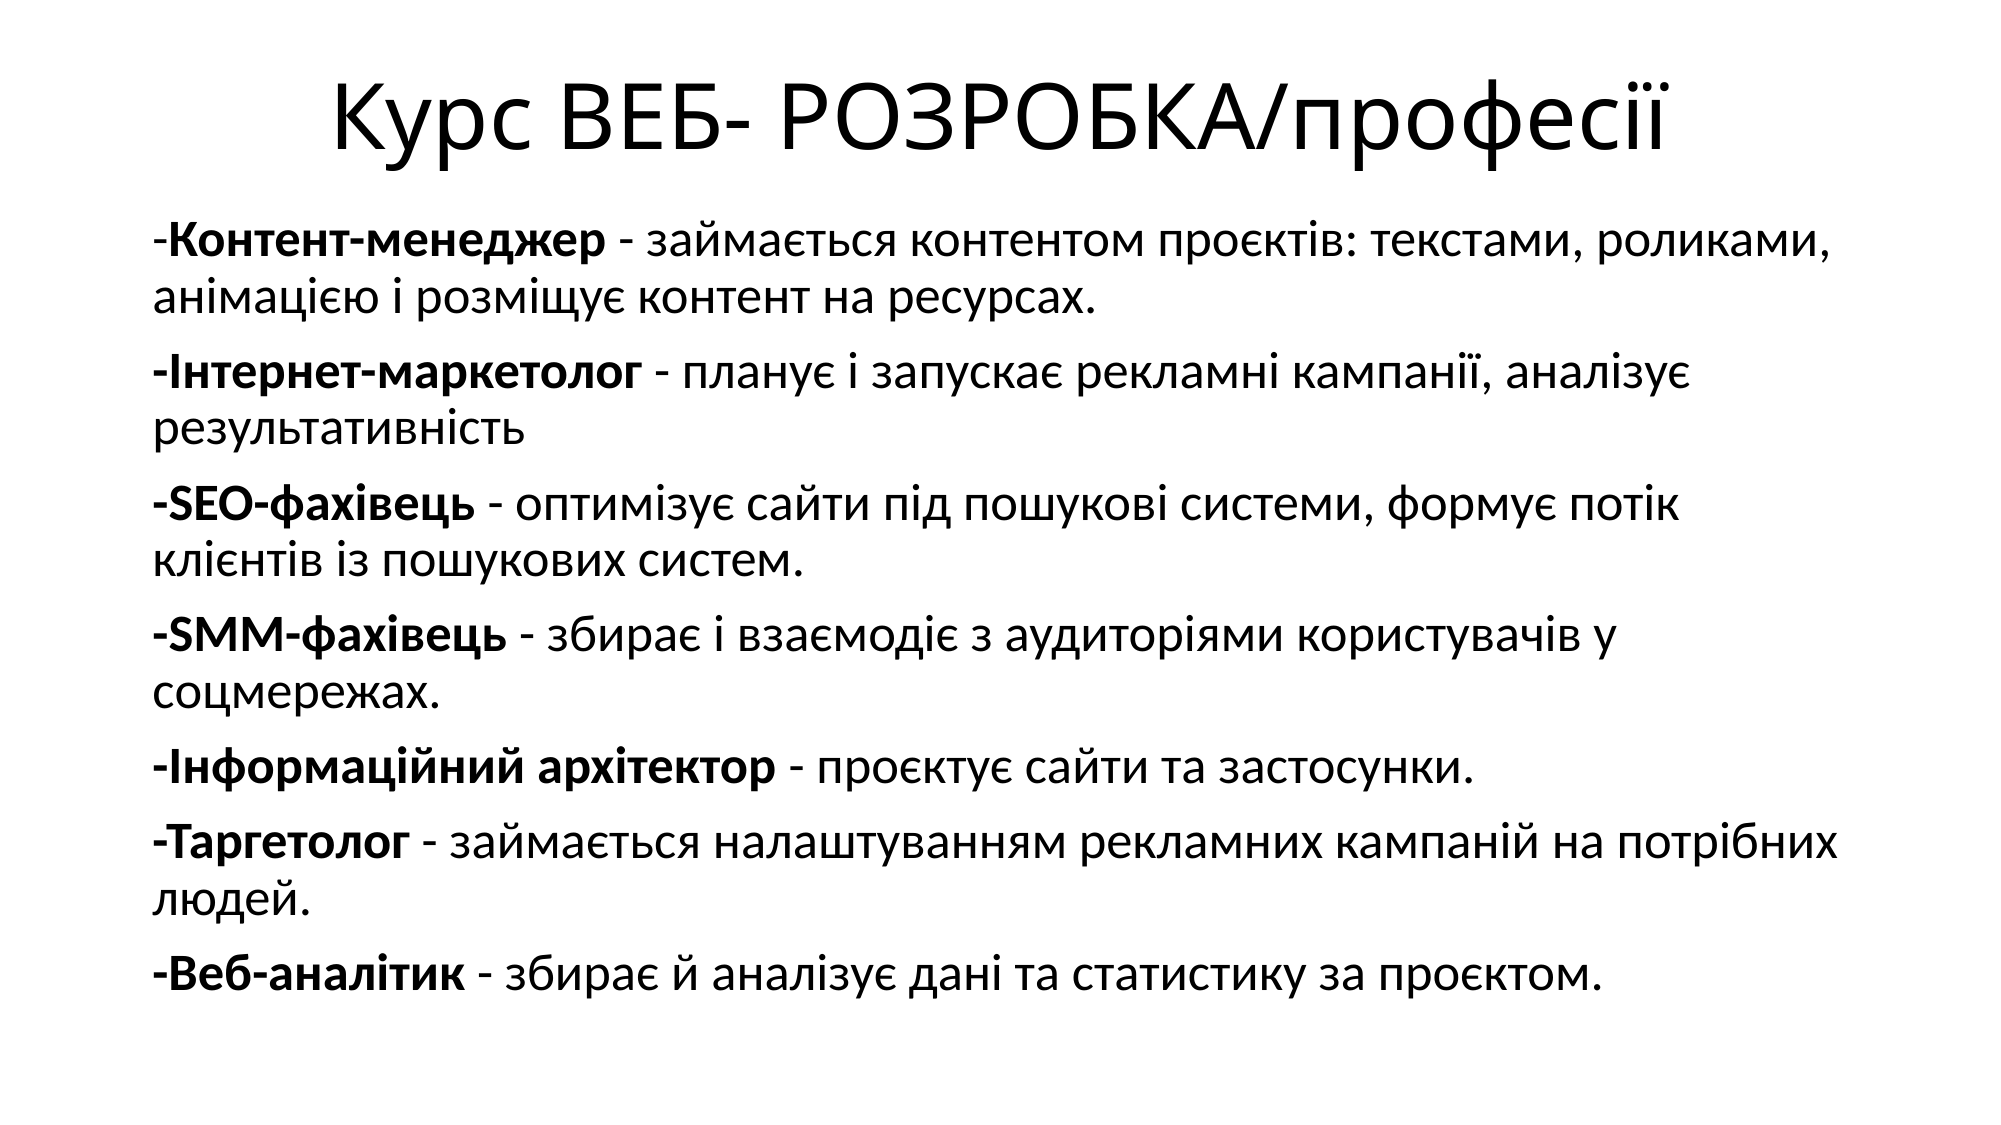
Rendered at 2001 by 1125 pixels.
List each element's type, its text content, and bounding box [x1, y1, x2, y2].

list -Контент-менеджер - займається контентом проєктів: текстами, роликами, анімацією і розміщує контент на ресурсах. -Інтернет-маркетолог - планує і запускає рекламні кампанії, аналізує результативність -SEO-фахівець - оптимізує сайти під пошукові системи, формує потік клієнтів із пошукових систем. -SMM-фахівець - збирає і взаємодіє з аудиторіями користувачів у соцмережах. -Інформаційний архітектор - проєктує сайти та застосунки. -Таргетолог - займається налаштуванням рекламних кампаній на потрібних людей. -Веб-аналітик - збирає й аналізує дані та статистику за проєктом. [137, 203, 1863, 1014]
title Курс ВЕБ- РОЗРОБКА/професії [137, 59, 1863, 180]
